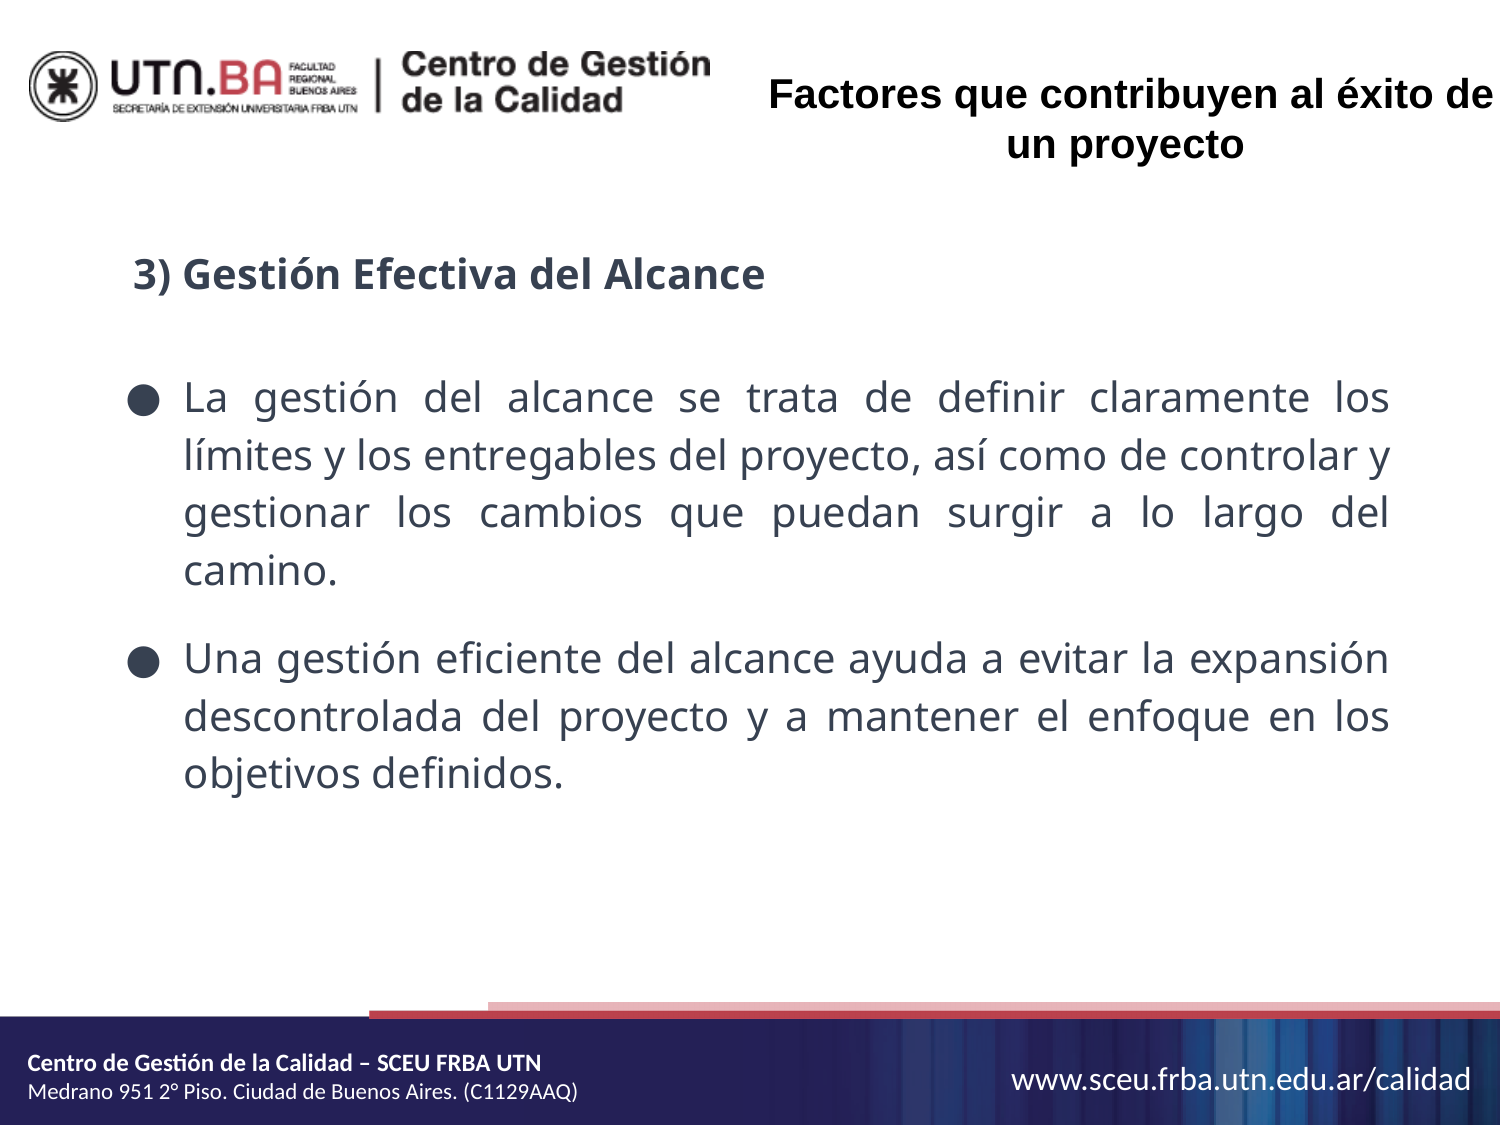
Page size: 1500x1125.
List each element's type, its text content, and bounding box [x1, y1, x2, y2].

picture [29, 51, 710, 122]
picture [0, 1002, 1500, 1125]
text_box Factores que contribuyen al éxito de un proyecto [749, 52, 1500, 183]
text_box 3) Gestión Efectiva del Alcance [118, 225, 973, 313]
text_box La gestión del alcance se trata de definir claramente los límites y los entregables del proyecto, así como de controlar y gestionar los cambios que puedan surgir a lo largo del camino. Una gestión eficiente del alcance ayuda a evitar la expansión descontrolada del proyecto y a mantener el enfoque en los objetivos definidos. [93, 348, 1407, 813]
